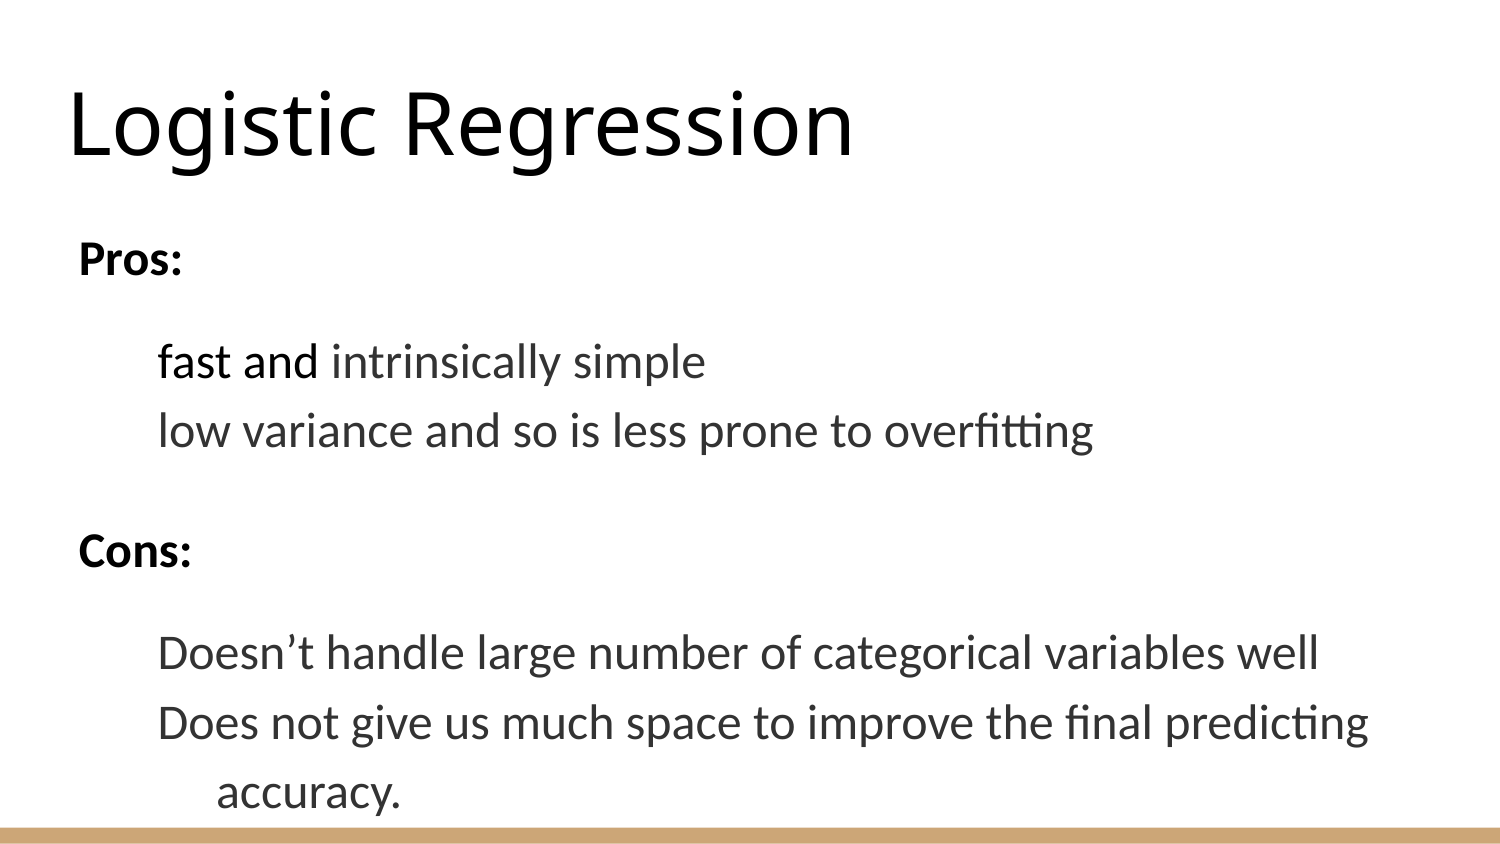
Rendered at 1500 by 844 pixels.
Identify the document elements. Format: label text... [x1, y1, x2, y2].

list Pros: fast and intrinsically simple low variance and so is less prone to overfitting Cons: Doesn’t handle large number of categorical variables well Does not give us much space to improve the final predicting accuracy. [51, 201, 1449, 775]
title Logistic Regression [51, 51, 1449, 189]
